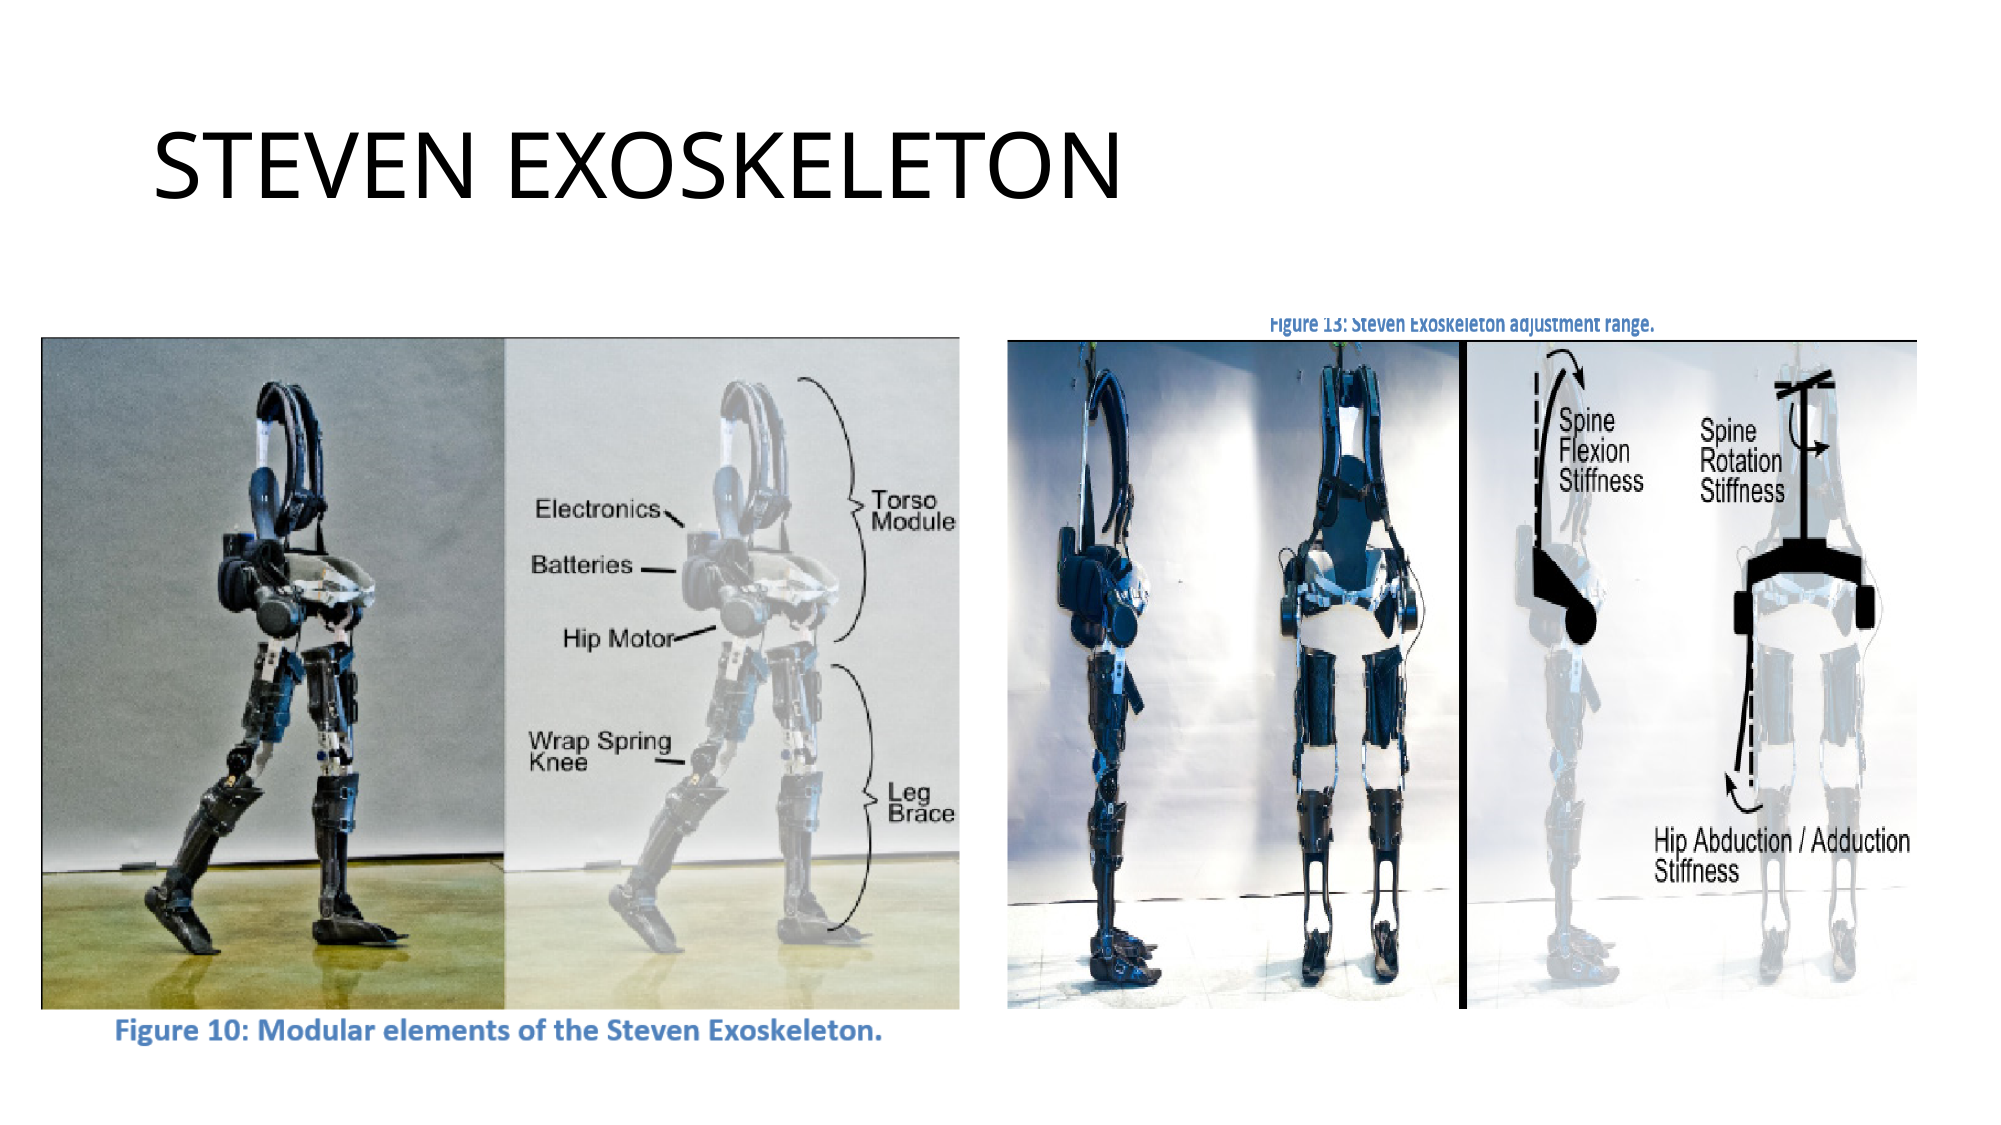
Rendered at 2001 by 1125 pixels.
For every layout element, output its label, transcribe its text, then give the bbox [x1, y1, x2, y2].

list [40, 337, 970, 1069]
picture [999, 318, 1917, 1009]
title STEVEN EXOSKELETON [137, 59, 1863, 278]
